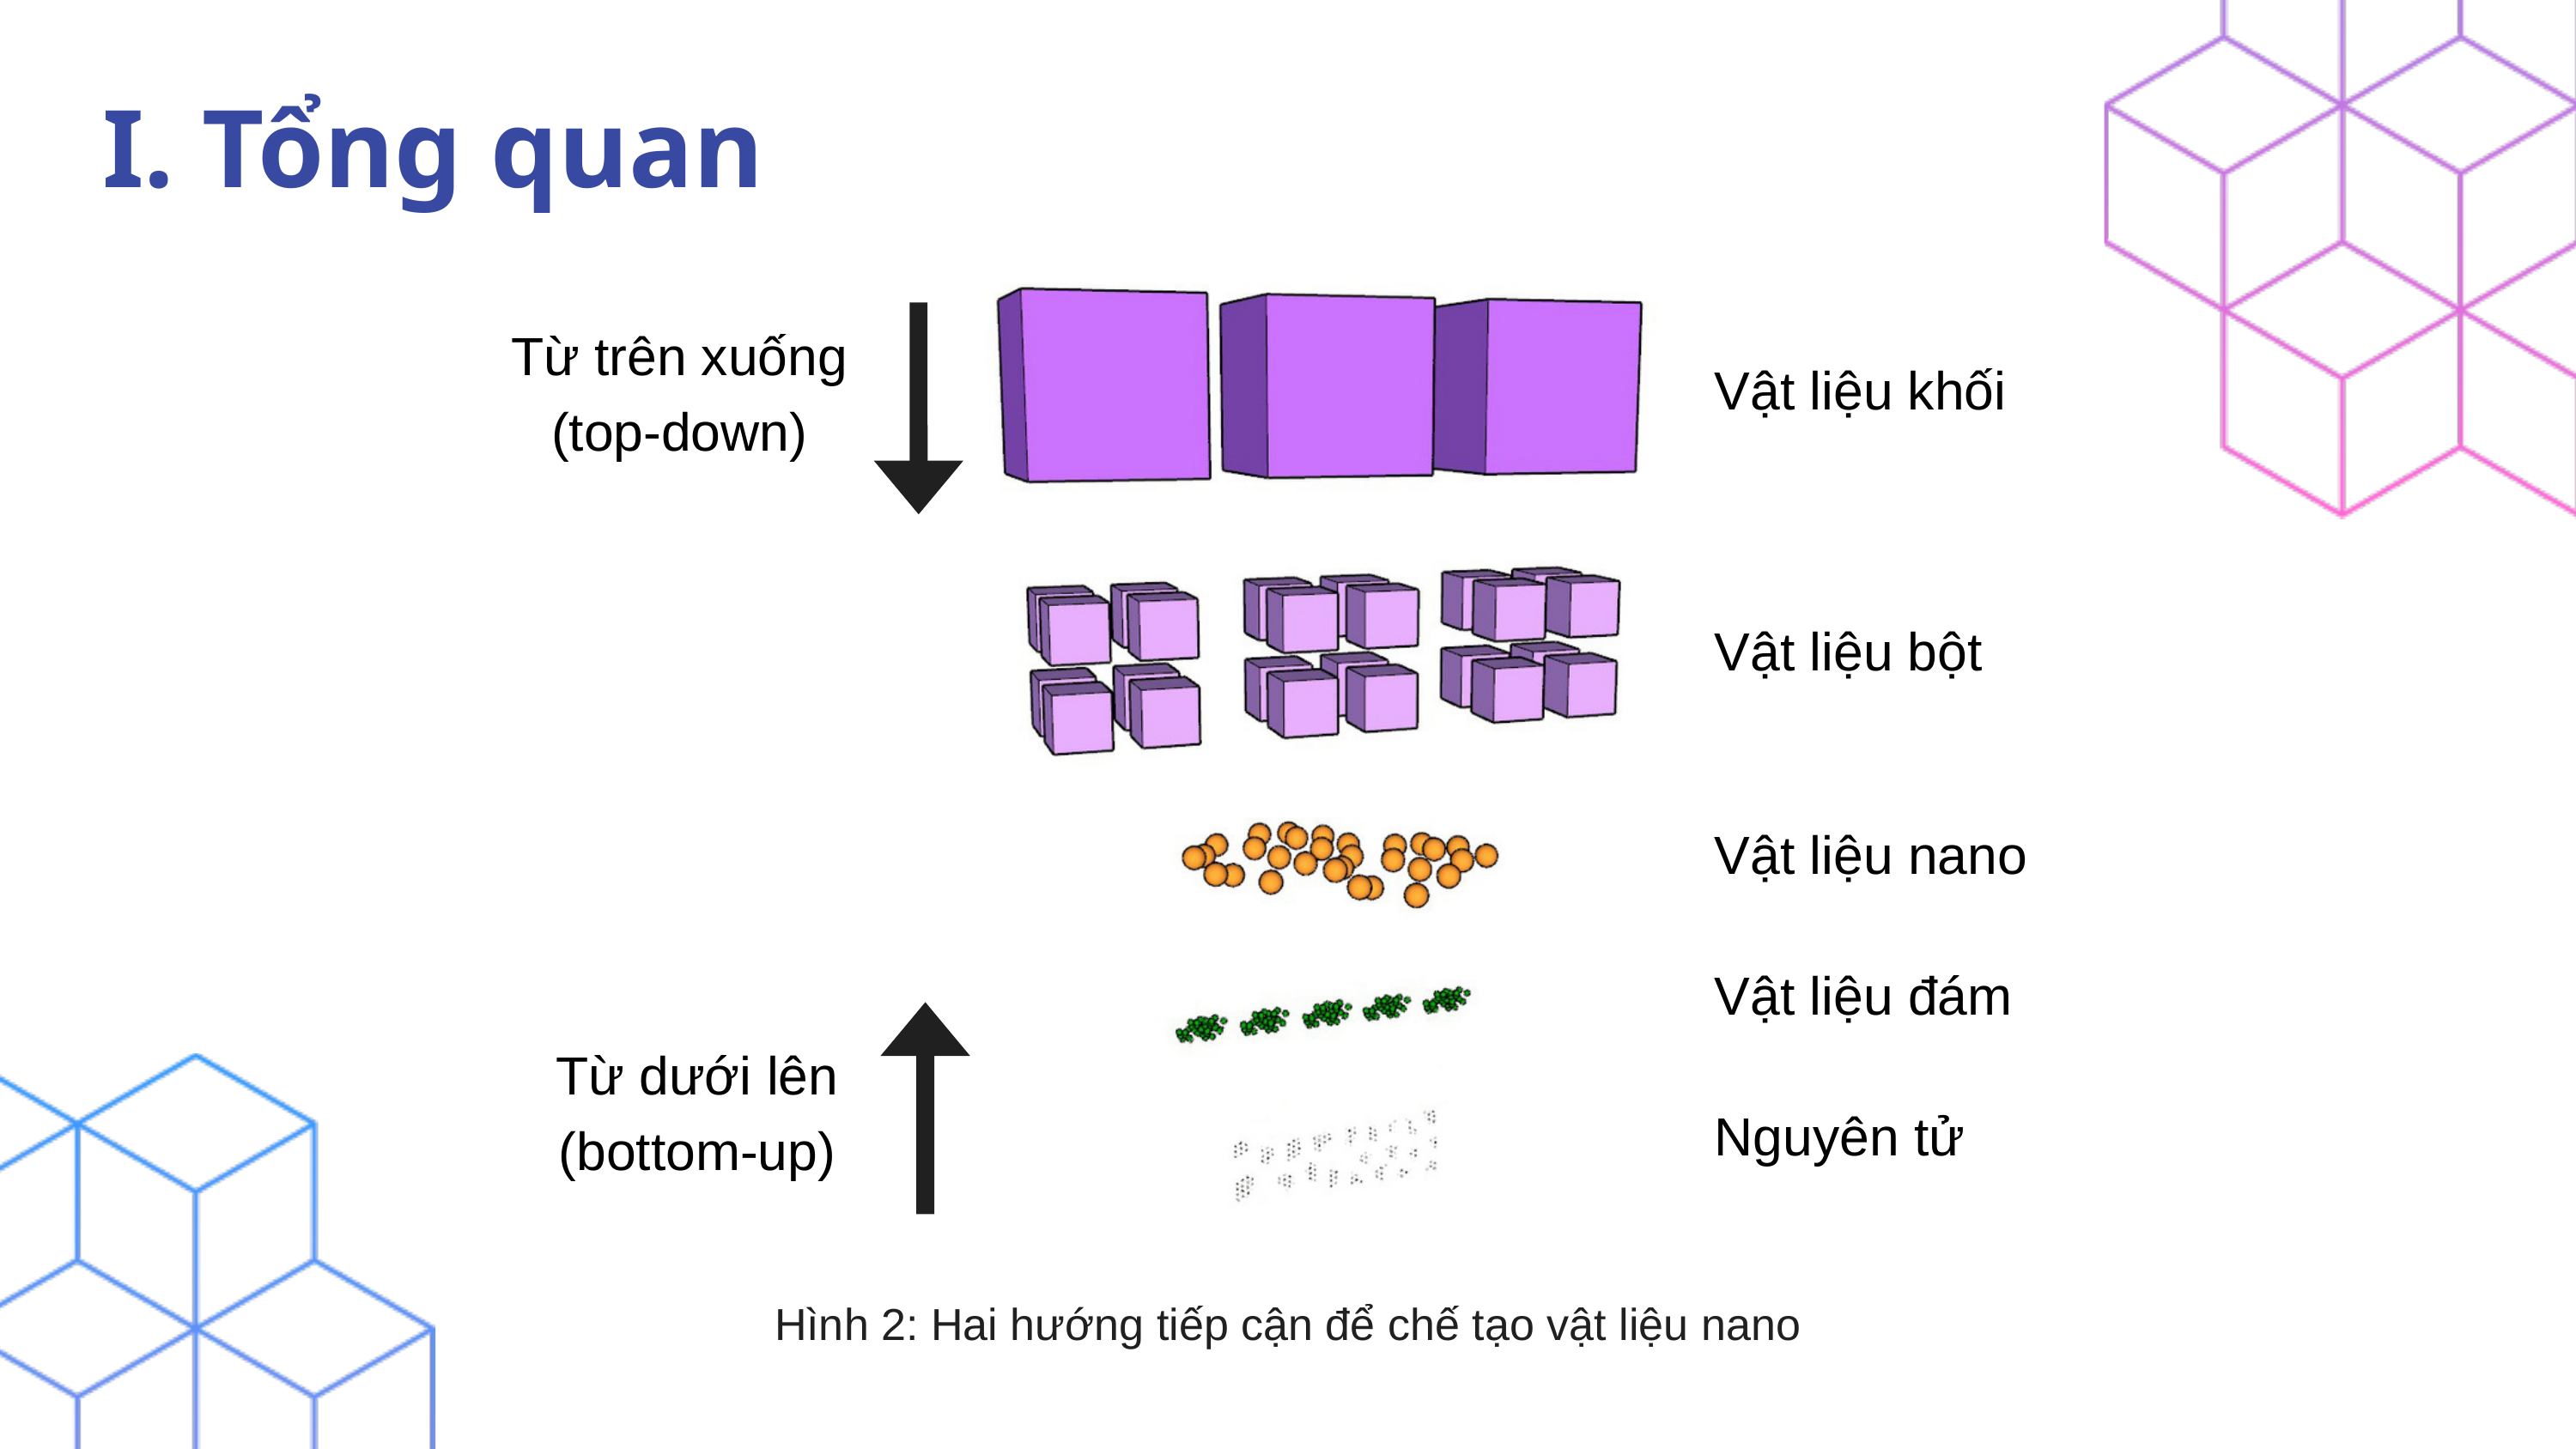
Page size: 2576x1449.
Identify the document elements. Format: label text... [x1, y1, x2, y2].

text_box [498, 217, 2078, 1260]
text_box I. Tổng quan [102, 70, 2373, 209]
text_box Hình 2: Hai hướng tiếp cận để chế tạo vật liệu nano [683, 1282, 1893, 1350]
text_box [2104, 0, 2576, 519]
text_box [0, 1053, 436, 1449]
